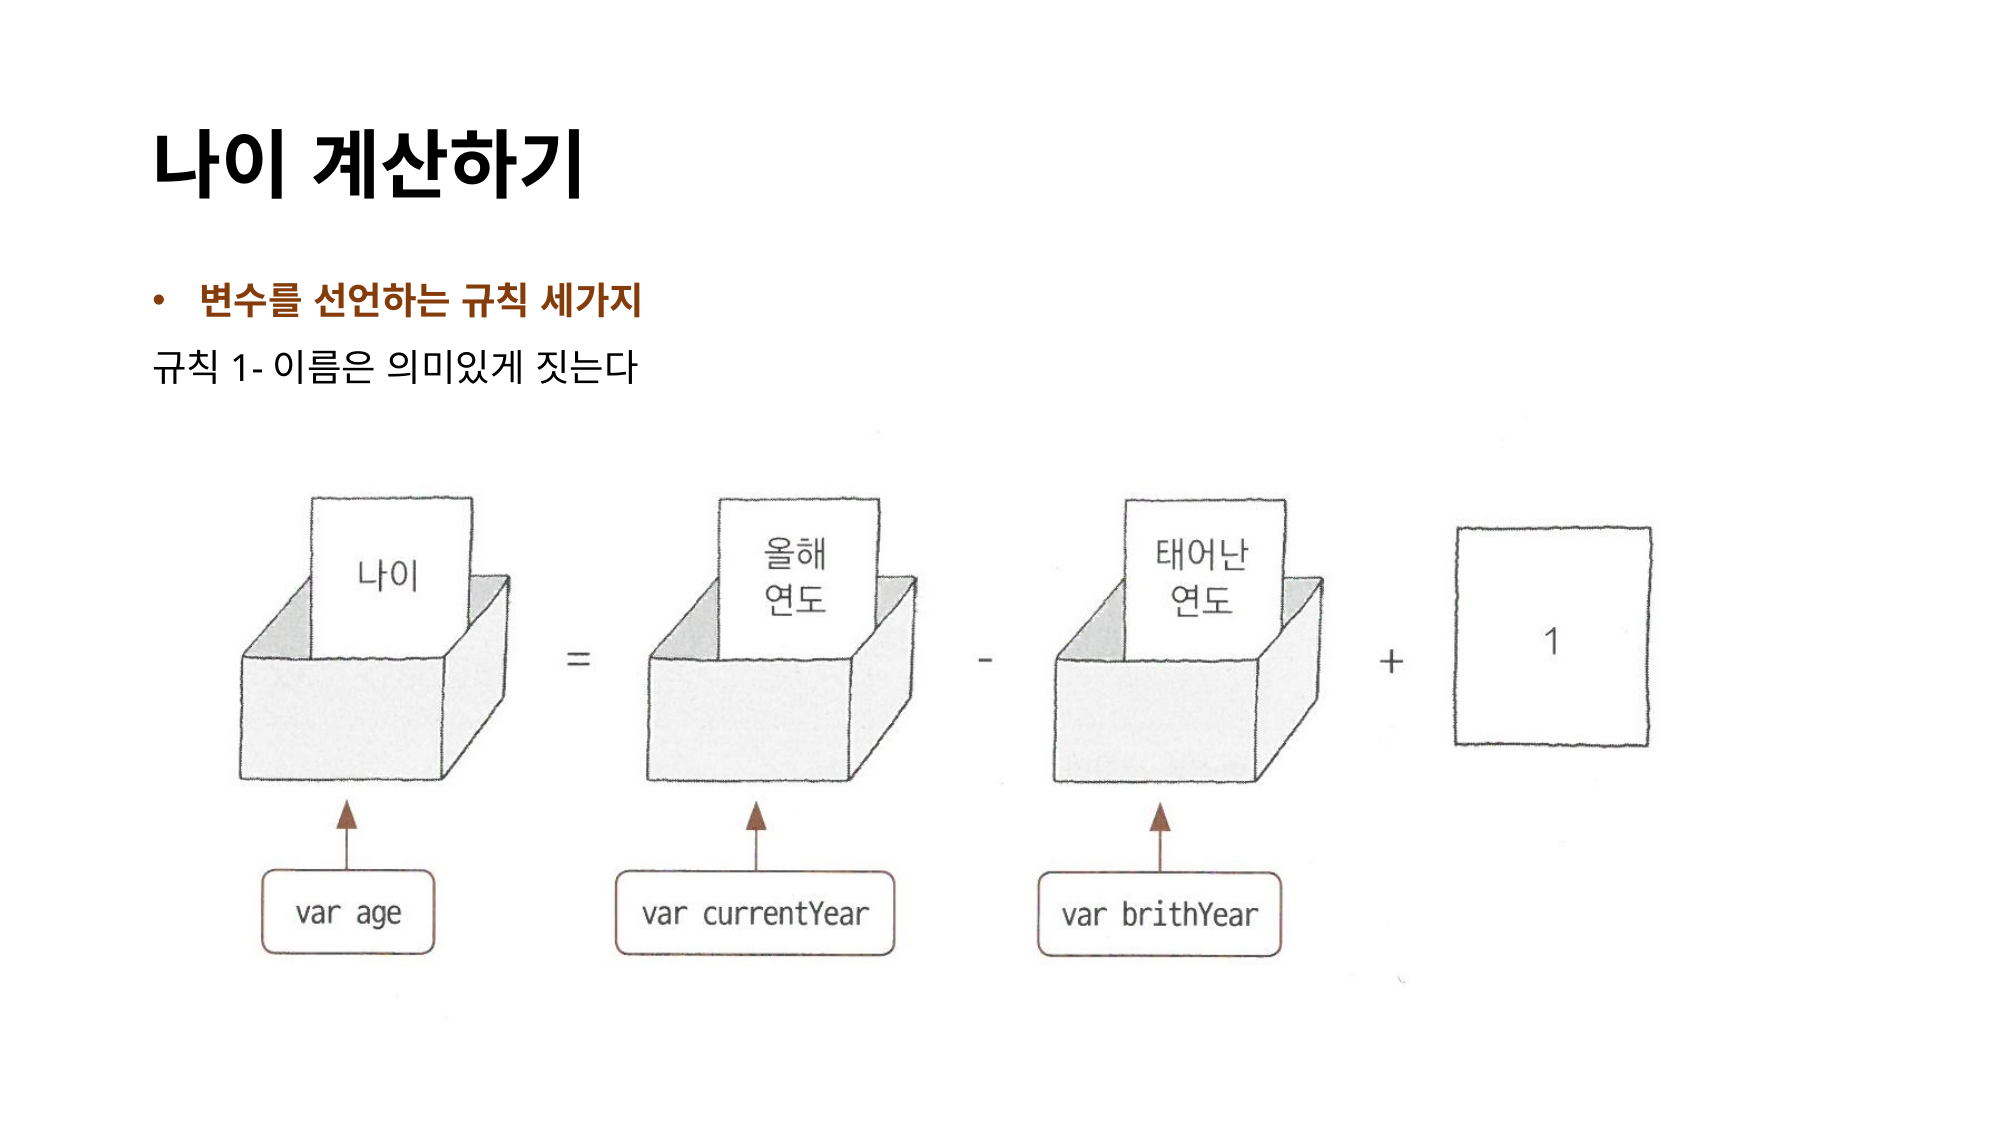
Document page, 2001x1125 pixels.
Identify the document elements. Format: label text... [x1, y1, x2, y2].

picture [182, 413, 1717, 1033]
title 나이 계산하기 [137, 59, 1863, 246]
text_box 변수를 선언하는 규칙 세가지 규칙1-이름은 의미있게 짓는다 [137, 246, 1886, 397]
